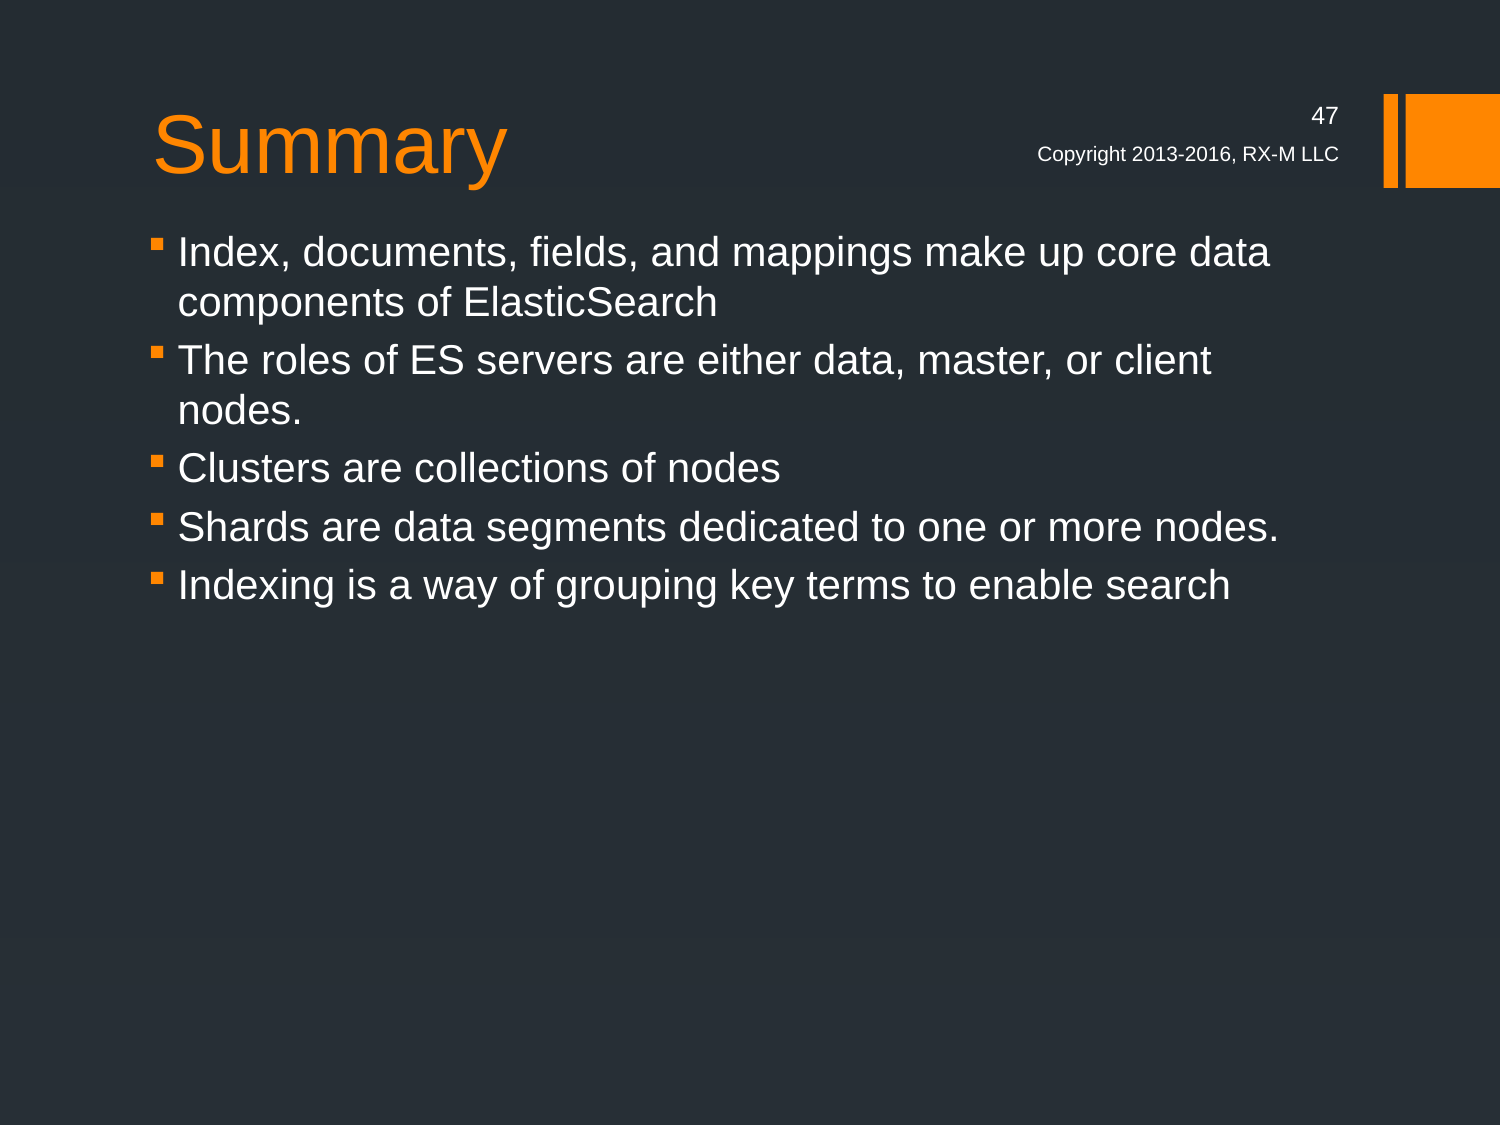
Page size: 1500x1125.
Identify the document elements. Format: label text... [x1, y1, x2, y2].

list Index, documents, fields, and mappings make up core data components of ElasticSearch The roles of ES servers are either data, master, or client nodes. Clusters are collections of nodes Shards are data segments dedicated to one or more nodes. Indexing is a way of grouping key terms to enable search [125, 216, 1325, 798]
footer Copyright 2013-2016, RX-M LLC [985, 140, 1355, 190]
slide_number 47 [1199, 90, 1355, 140]
title Summary [137, 8, 1338, 198]
